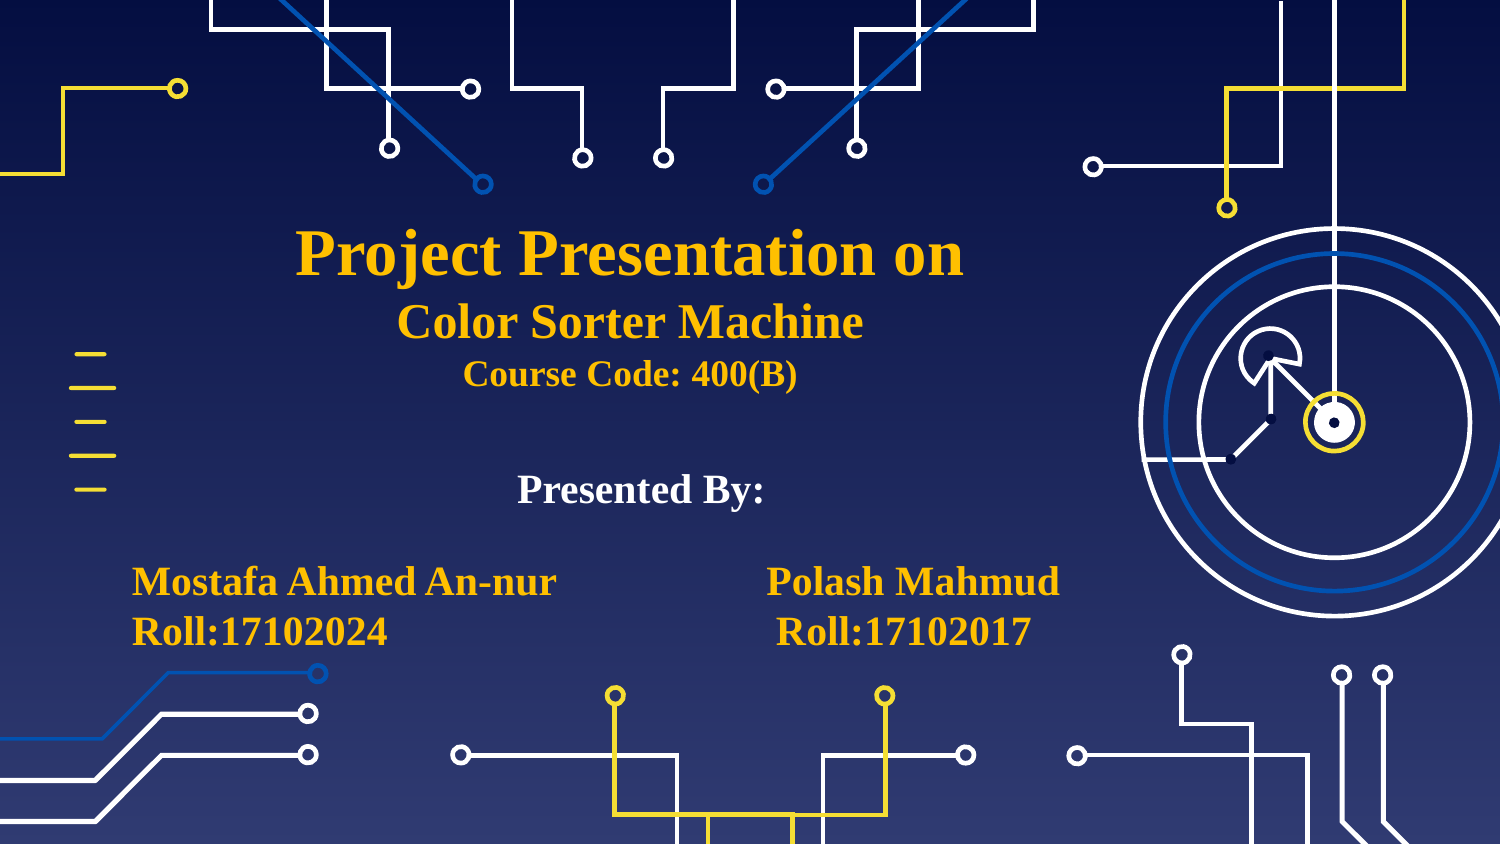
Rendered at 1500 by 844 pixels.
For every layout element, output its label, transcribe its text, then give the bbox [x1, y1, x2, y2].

title Project Presentation on Color Sorter Machine Course Code: 400(B) [105, 192, 1059, 411]
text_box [1064, 71, 1500, 612]
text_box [754, 0, 1124, 196]
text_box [122, 0, 492, 196]
subtitle Presented By: Mostafa Ahmed An-nur Polash Mahmud Roll:17102024 Roll:17102017 [116, 467, 1167, 733]
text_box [0, 665, 327, 824]
